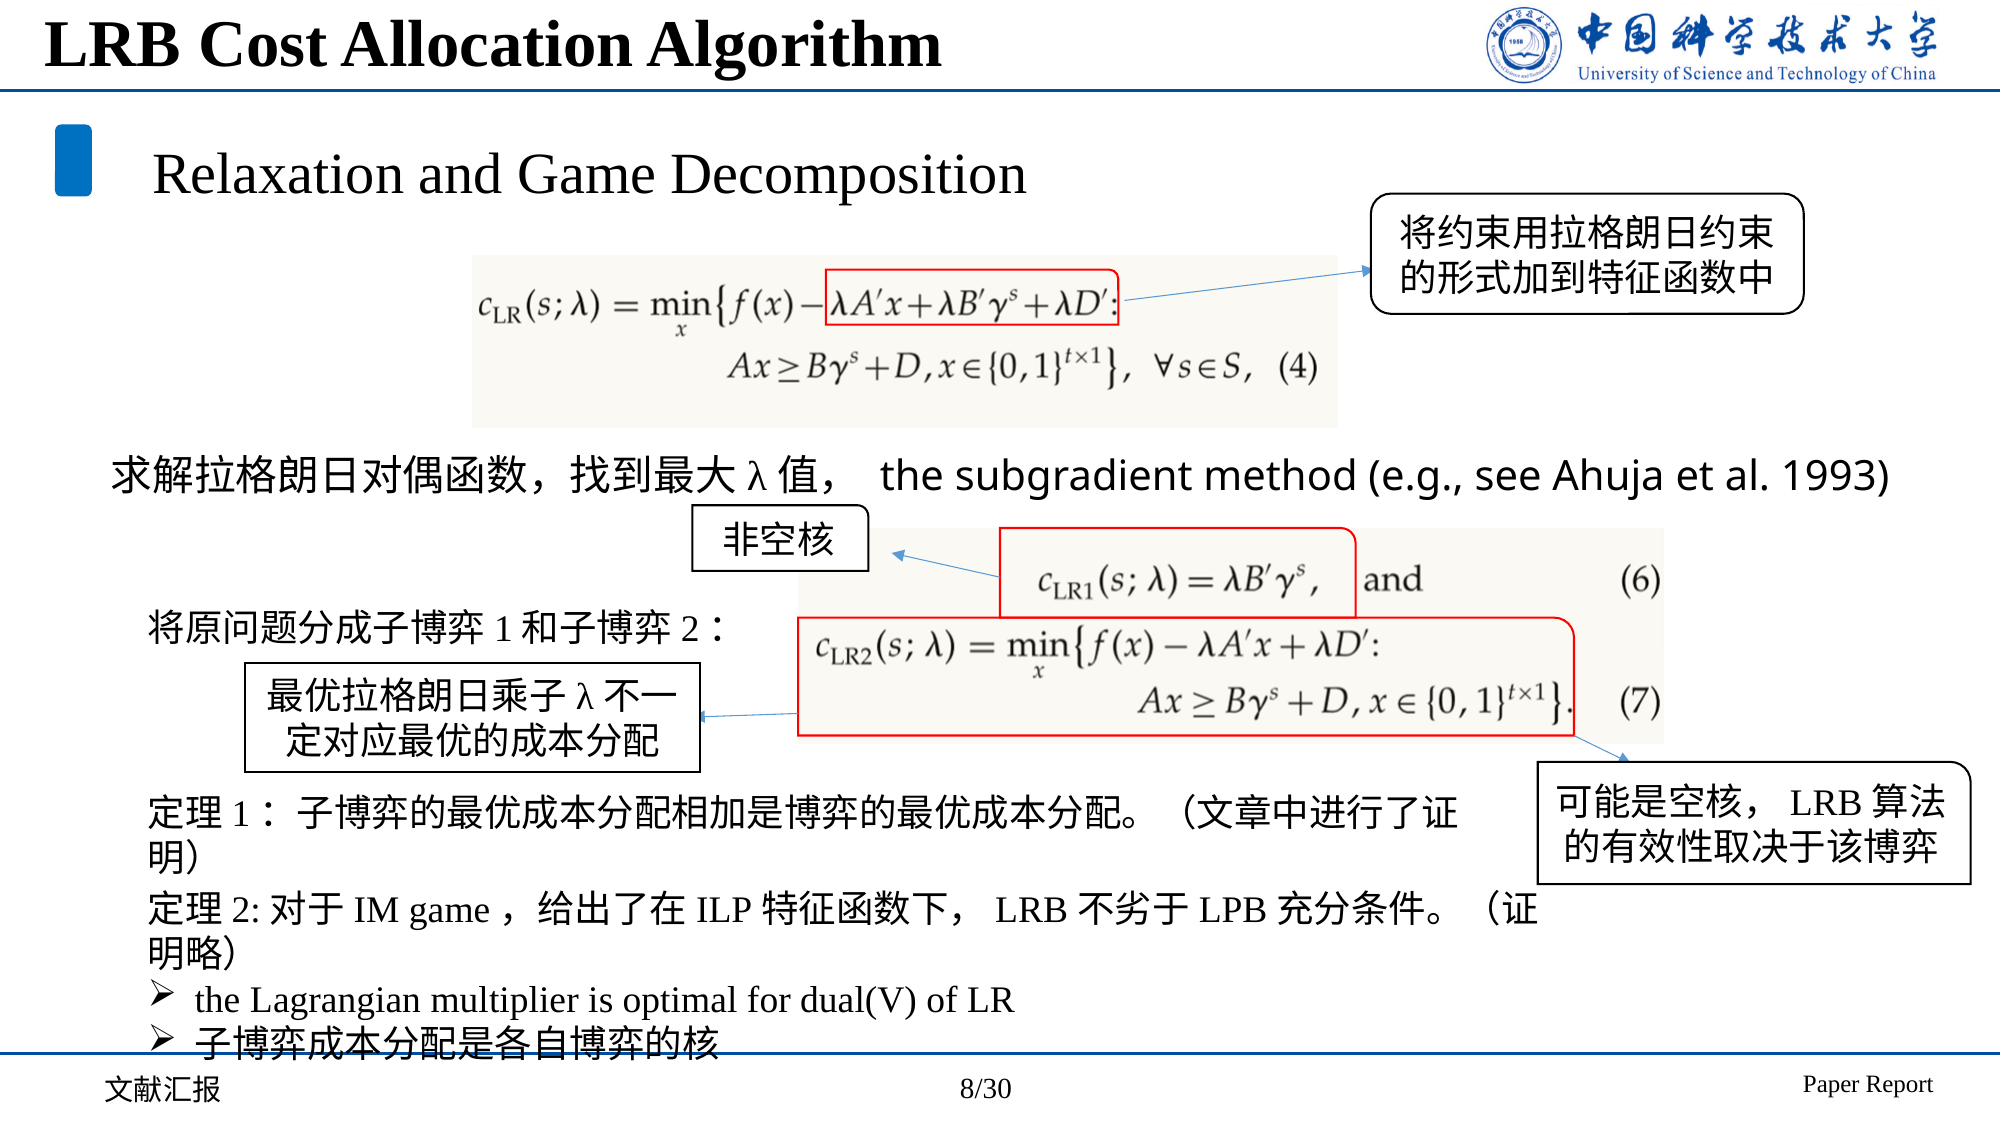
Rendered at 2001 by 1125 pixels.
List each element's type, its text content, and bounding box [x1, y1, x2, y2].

text_box 可能是空核，LRB算法的有效性取决于该博弈 [1536, 760, 1972, 886]
text_box 将原问题分成子博弈1和子博弈2： [132, 596, 798, 657]
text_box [1124, 269, 1375, 301]
text_box 求解拉格朗日对偶函数，找到最大λ值， the subgradient method (e.g., see Ahuja et al. 1993) [95, 441, 1905, 507]
text_box 非空核 [691, 504, 870, 572]
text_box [1574, 735, 1632, 764]
picture [472, 255, 1338, 428]
text_box 最优拉格朗日乘子λ不一定对应最优的成本分配 [244, 662, 701, 773]
text_box 将约束用拉格朗日约束的形式加到特征函数中 [1369, 192, 1805, 315]
text_box 文献汇报 [28, 1073, 298, 1103]
text_box 定理1：子博弈的最优成本分配相加是博弈的最优成本分配。（文章中进行了证明） [132, 781, 1536, 877]
text_box Relaxation and Game Decomposition [137, 127, 1058, 213]
title LRB Cost Allocation Algorithm [29, 4, 1755, 86]
text_box 定理2:对于IM game，给出了在ILP特征函数下，LRB不劣于LPB充分条件。（证明略） the Lagrangian multiplier is optimal for dual(V) of LR 子博弈成本分配是各自博弈的核 [132, 877, 1561, 1118]
picture [1755, 4, 1940, 86]
picture [798, 528, 1664, 744]
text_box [692, 713, 799, 718]
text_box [891, 553, 1001, 578]
